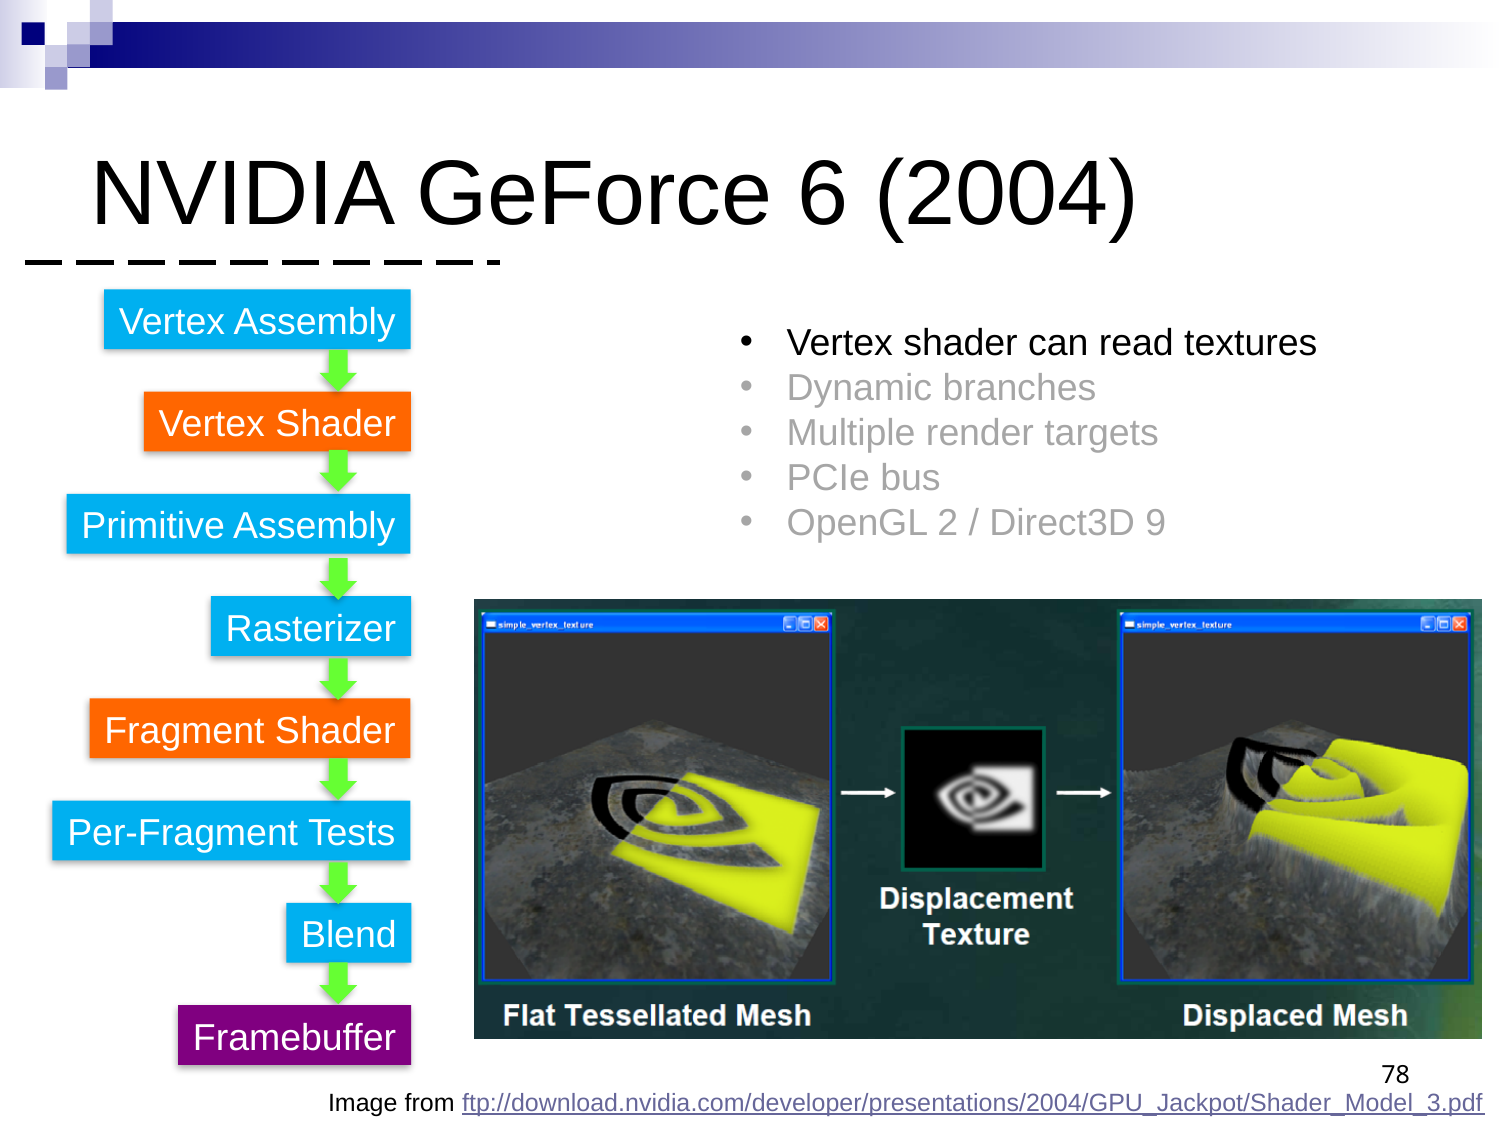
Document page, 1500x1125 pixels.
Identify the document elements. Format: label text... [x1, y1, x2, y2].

picture [474, 599, 1482, 1039]
text_box Rasterizer [210, 596, 412, 656]
text_box Vertex Shader [143, 391, 411, 452]
text_box [319, 658, 358, 700]
text_box Per-Fragment Tests [52, 800, 411, 861]
text_box Vertex Assembly [104, 289, 411, 350]
text_box [319, 558, 358, 600]
text_box [319, 862, 358, 905]
text_box Fragment Shader [89, 698, 411, 759]
text_box Vertex shader can read textures Dynamic branches Multiple render targets PCIe bus OpenGL 2 / Direct3D 9 [724, 311, 1500, 551]
text_box [319, 758, 358, 800]
text_box [319, 349, 358, 392]
title NVIDIA GeForce 6 (2004) [75, 75, 1425, 300]
text_box Image from ftp://download.nvidia.com/developer/presentations/2004/GPU_Jackpot/Shader_Model_3.pdf [0, 1079, 1500, 1125]
text_box Primitive Assembly [66, 493, 411, 554]
slide_number 78 [1074, 1047, 1425, 1100]
text_box [319, 962, 358, 1003]
text_box [319, 449, 358, 492]
text_box Blend [286, 902, 412, 963]
text_box Framebuffer [178, 1005, 412, 1065]
